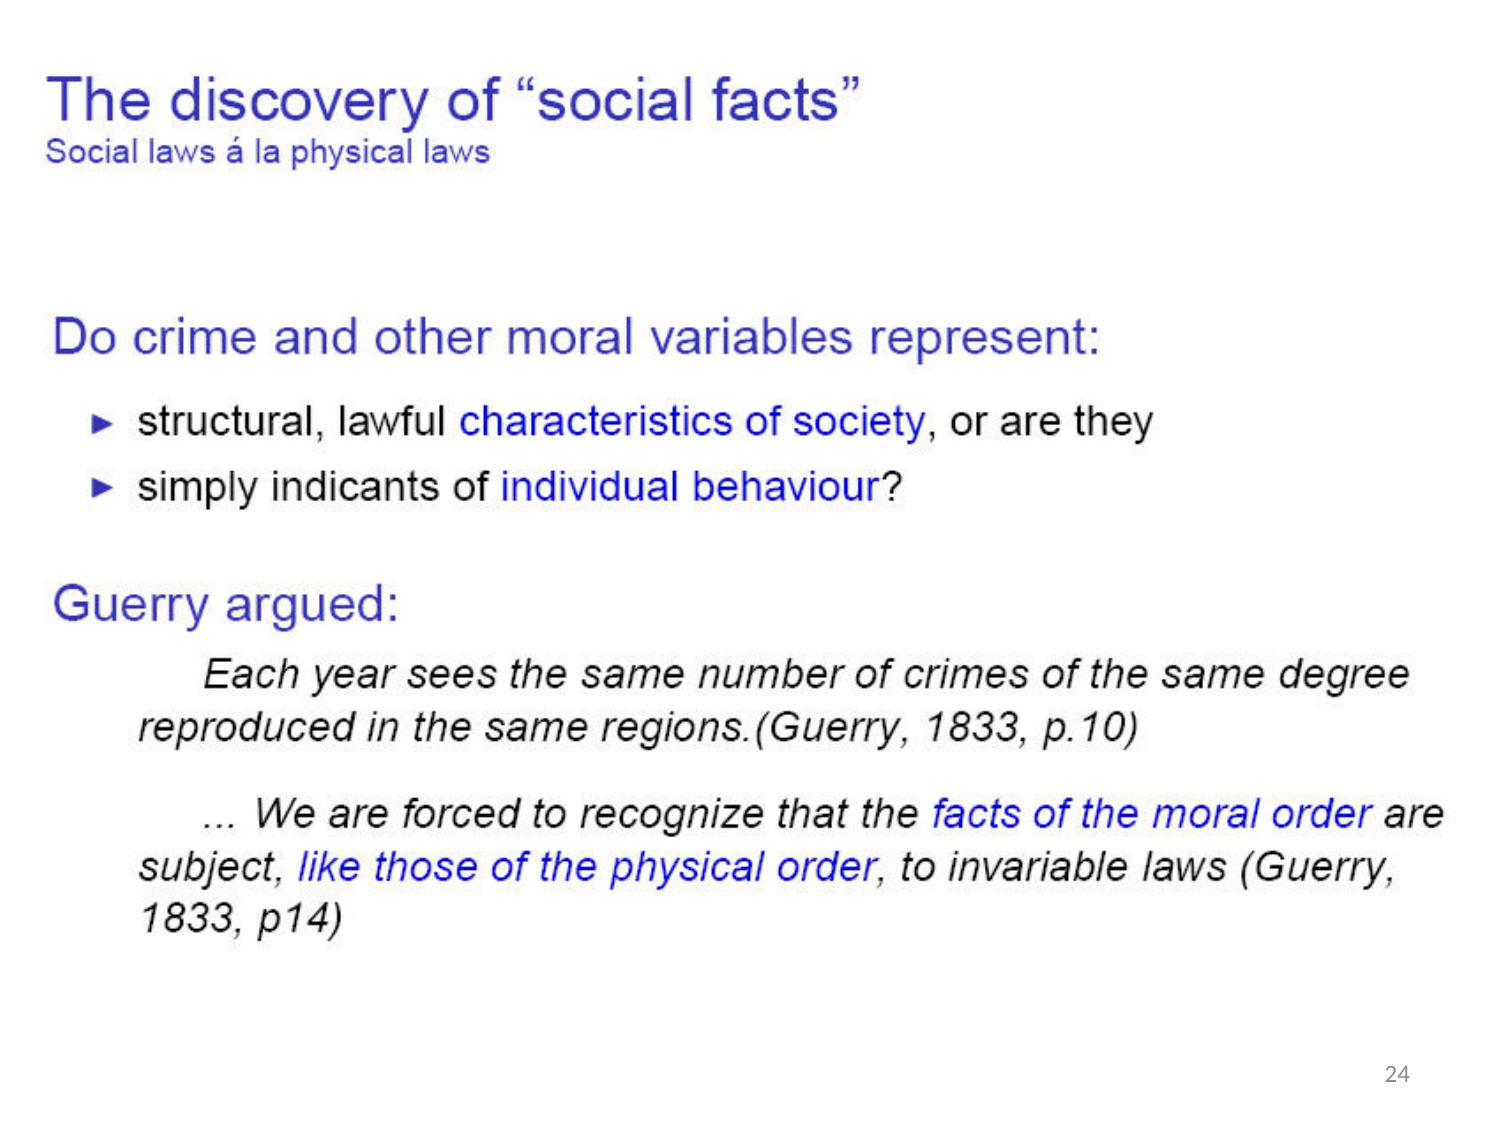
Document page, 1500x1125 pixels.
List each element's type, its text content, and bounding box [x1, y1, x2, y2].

picture [29, 59, 1469, 976]
slide_number 24 [1074, 1042, 1425, 1103]
